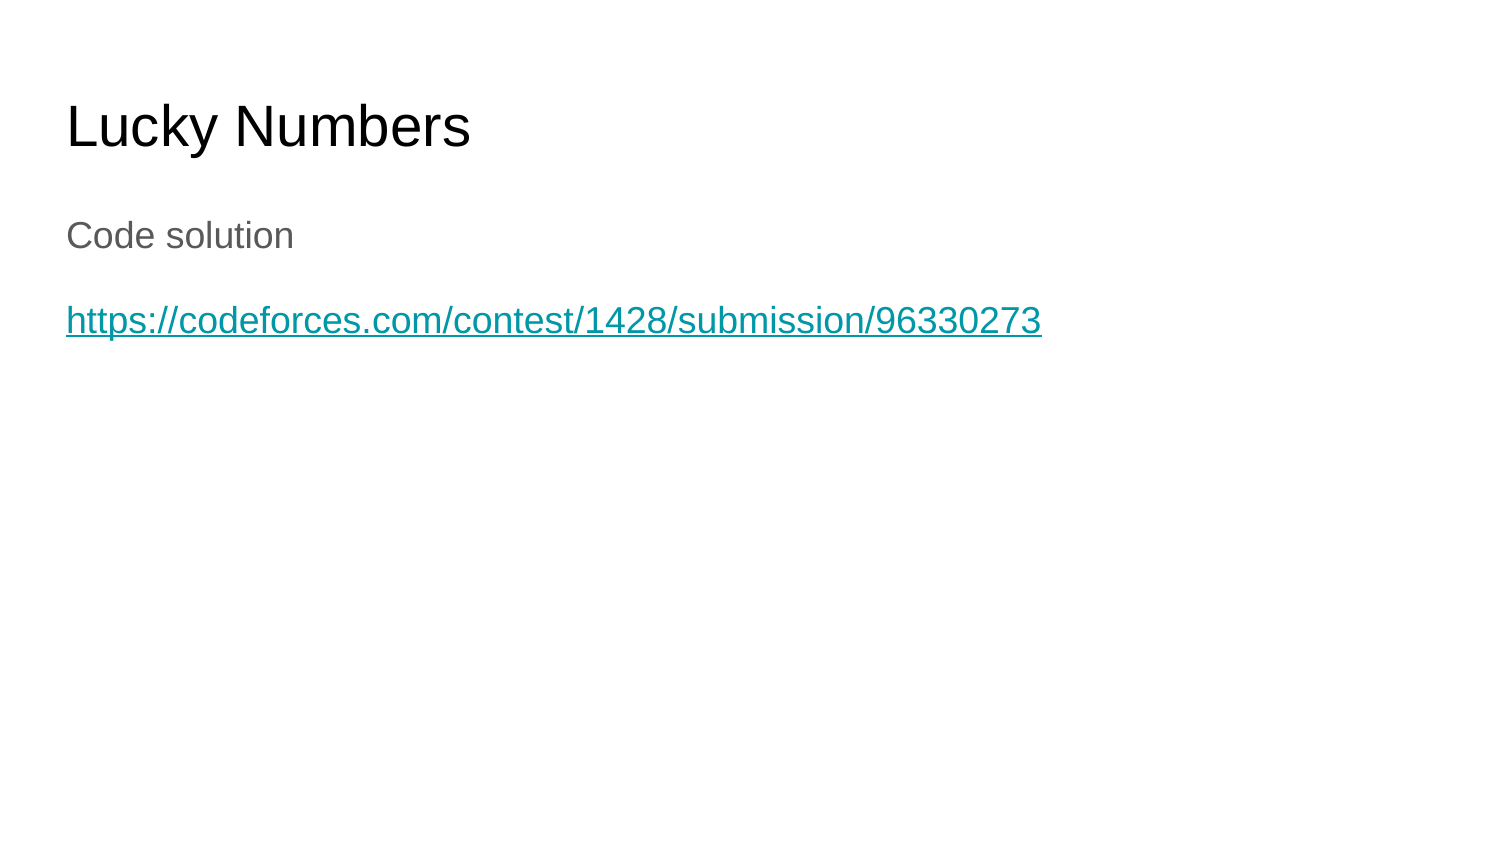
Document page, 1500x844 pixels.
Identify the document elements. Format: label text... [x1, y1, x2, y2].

title Lucky Numbers [51, 72, 1449, 167]
list Code solution https://codeforces.com/contest/1428/submission/96330273 [51, 189, 1449, 750]
